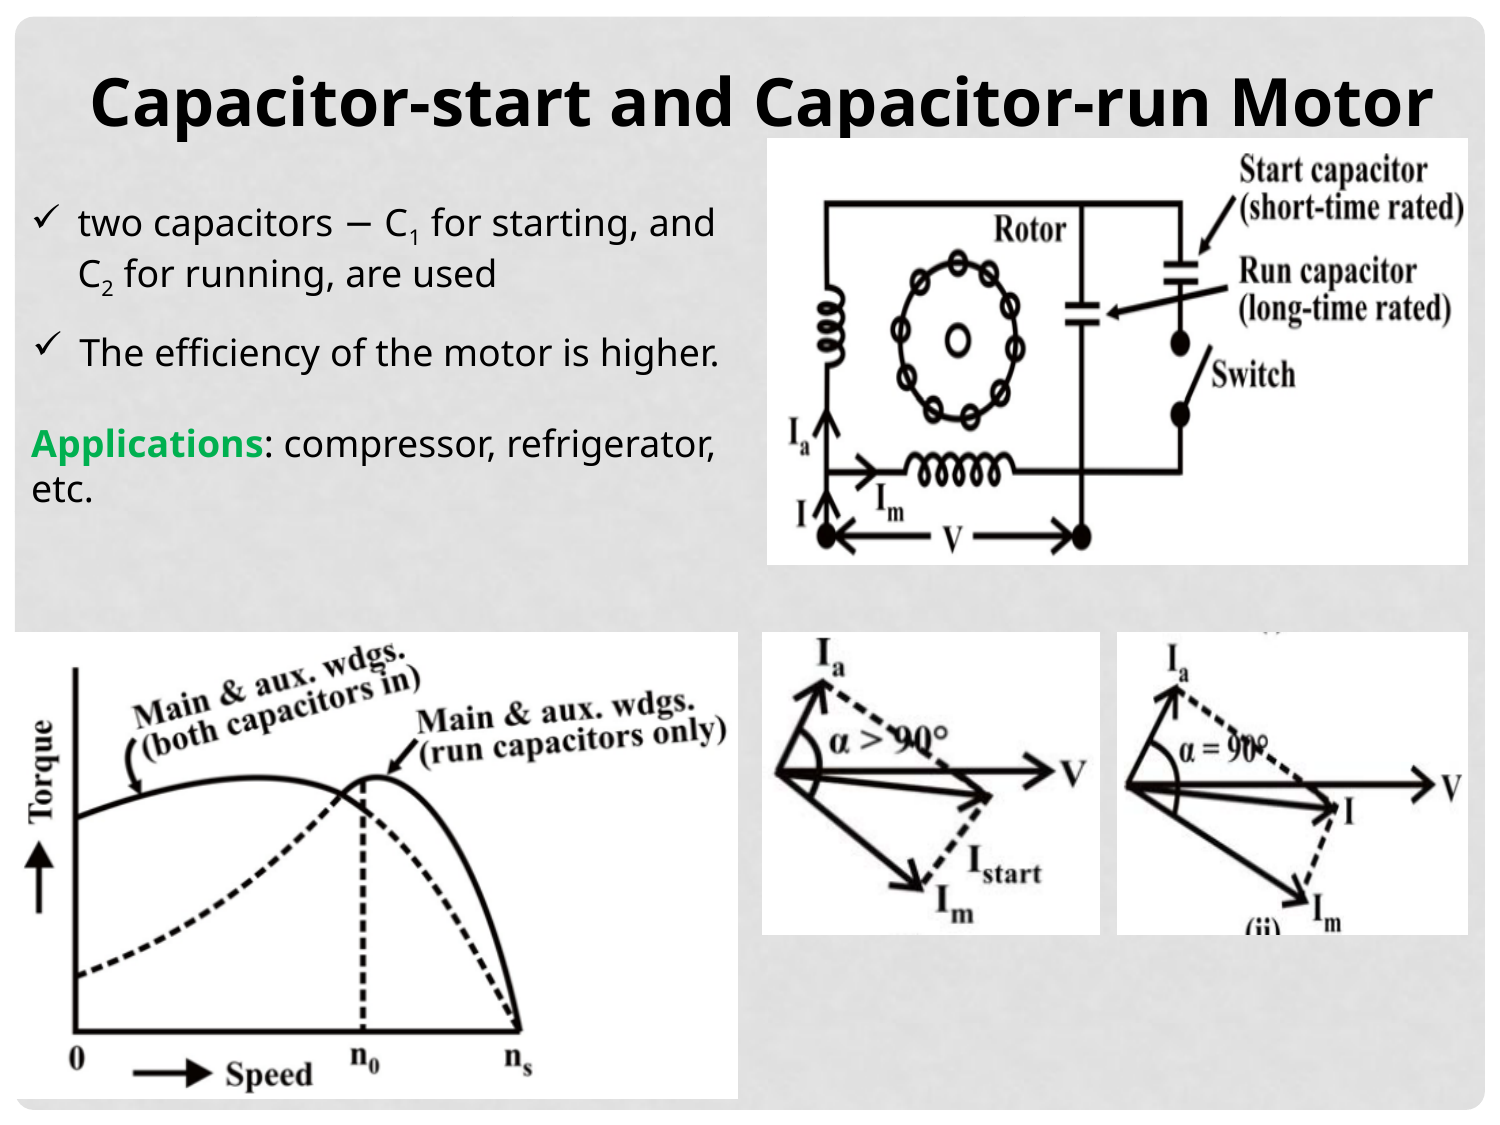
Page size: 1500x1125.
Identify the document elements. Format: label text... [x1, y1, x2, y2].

text_box Applications: compressor, refrigerator, etc. [16, 412, 767, 517]
text_box two capacitors − C1 for starting, and C2 for running, are used [16, 191, 741, 309]
picture [762, 632, 1101, 935]
text_box Capacitor-start and Capacitor-run Motor [49, 12, 1475, 148]
picture [1116, 632, 1468, 935]
picture [767, 138, 1468, 566]
picture [4, 632, 738, 1099]
text_box The efficiency of the motor is higher. [17, 321, 767, 382]
